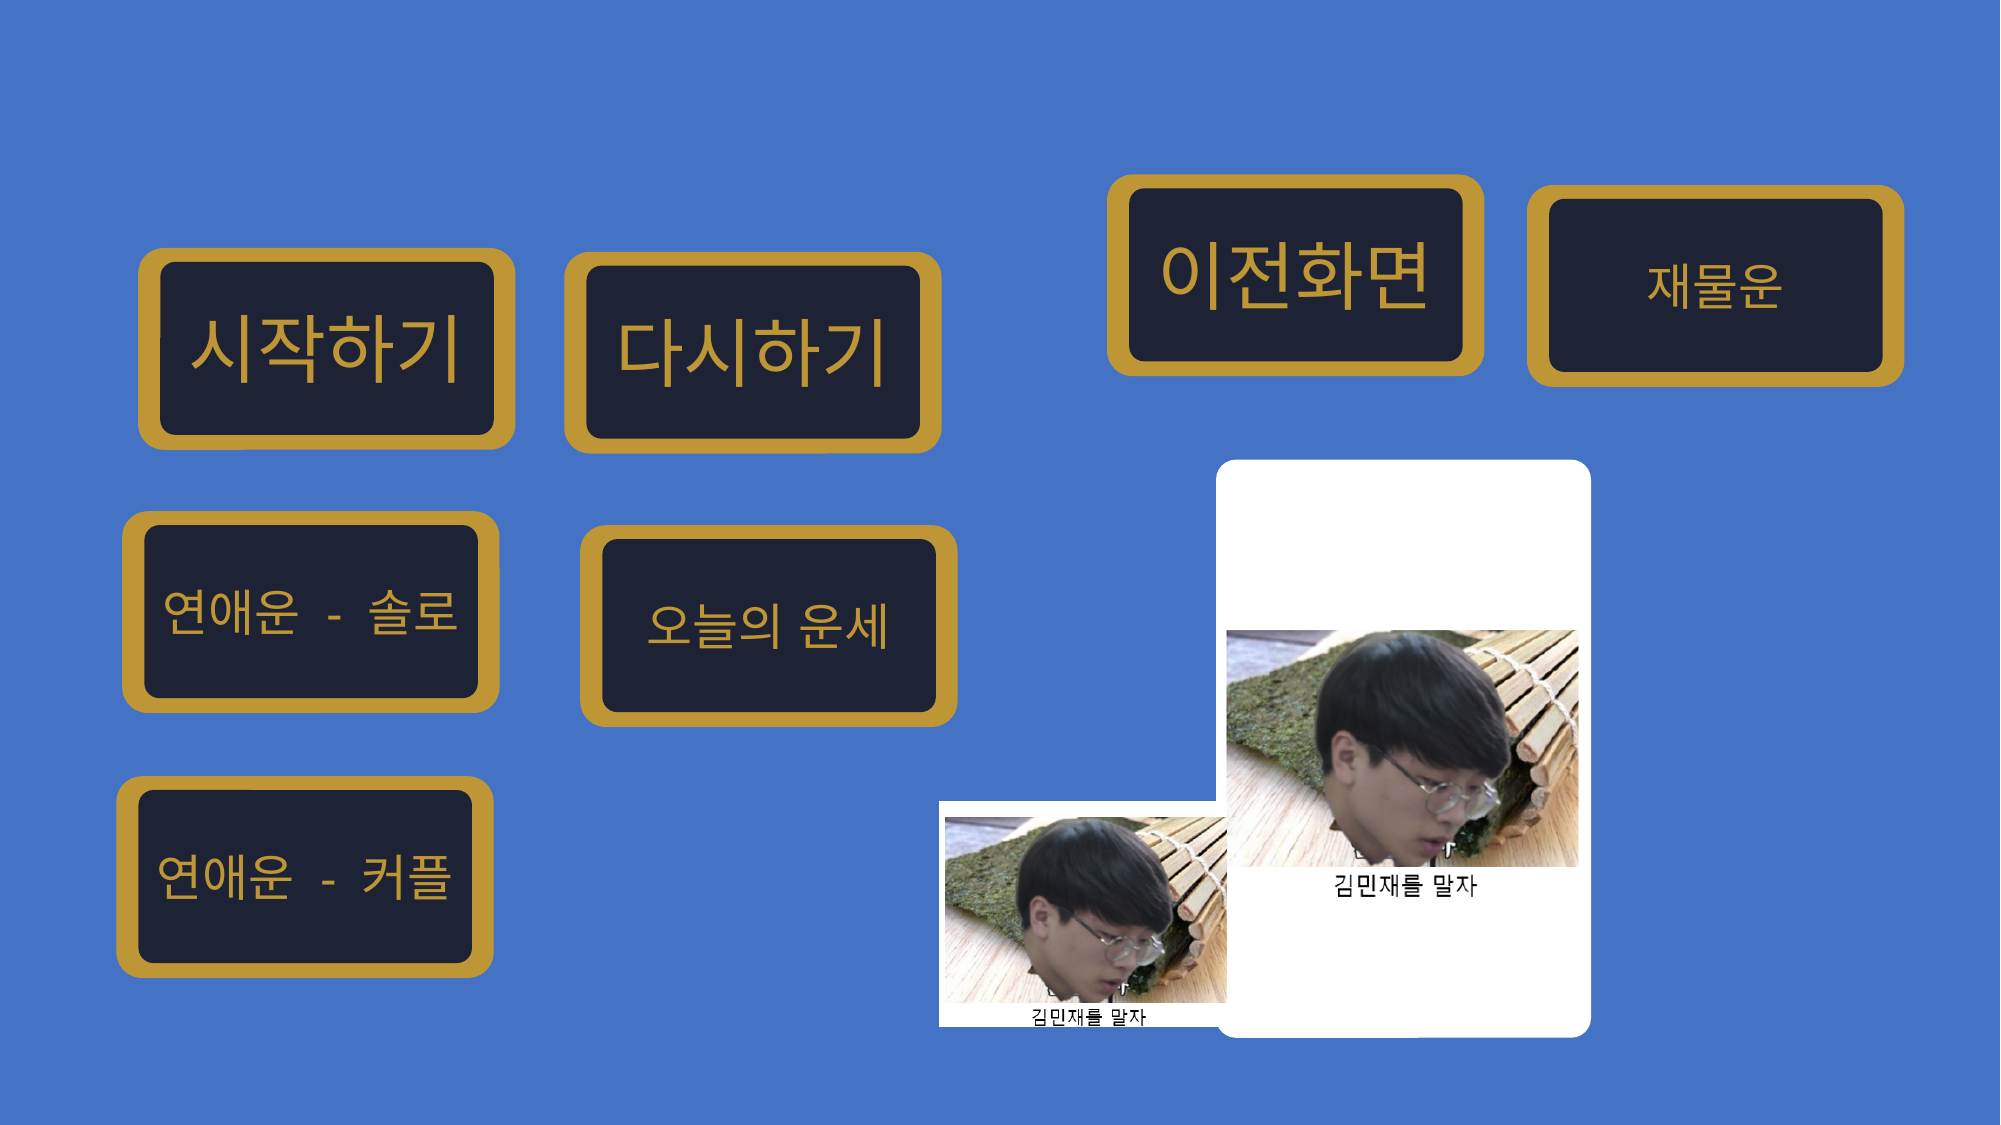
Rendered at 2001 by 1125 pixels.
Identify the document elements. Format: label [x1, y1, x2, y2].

text_box [1107, 174, 1485, 377]
text_box [138, 247, 516, 450]
text_box [1215, 458, 1593, 1039]
text_box [1527, 184, 1905, 387]
text_box [116, 776, 494, 978]
text_box [122, 511, 500, 714]
text_box [564, 251, 942, 454]
picture [939, 801, 1227, 1028]
text_box [580, 525, 958, 727]
